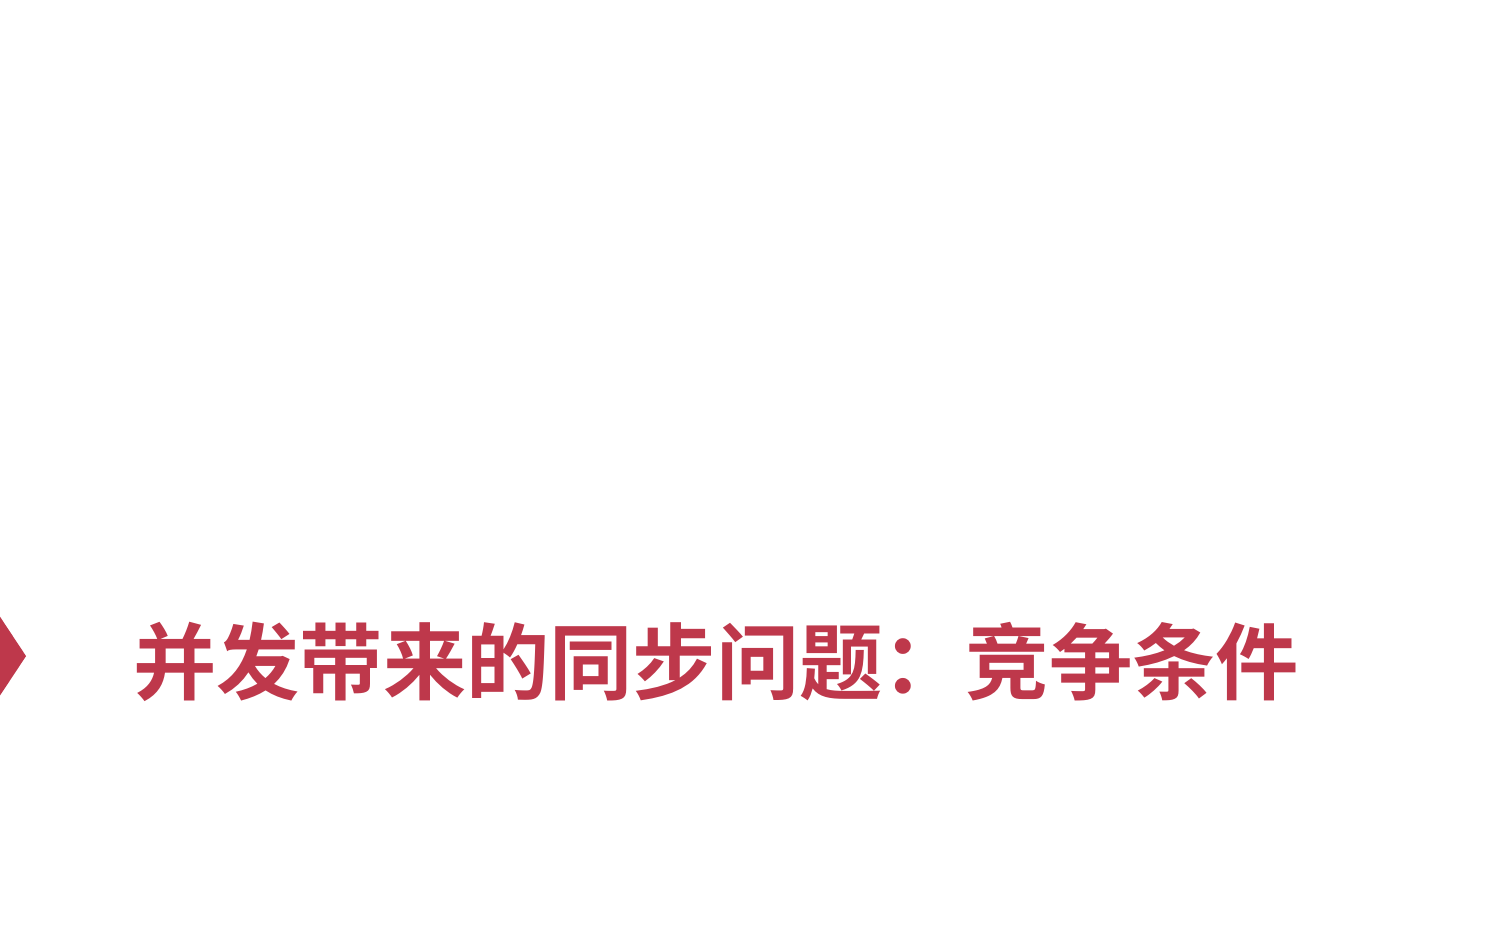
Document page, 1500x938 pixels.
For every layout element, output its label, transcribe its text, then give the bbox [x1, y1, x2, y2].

title 并发带来的同步问题：竞争条件 [118, 602, 1394, 789]
